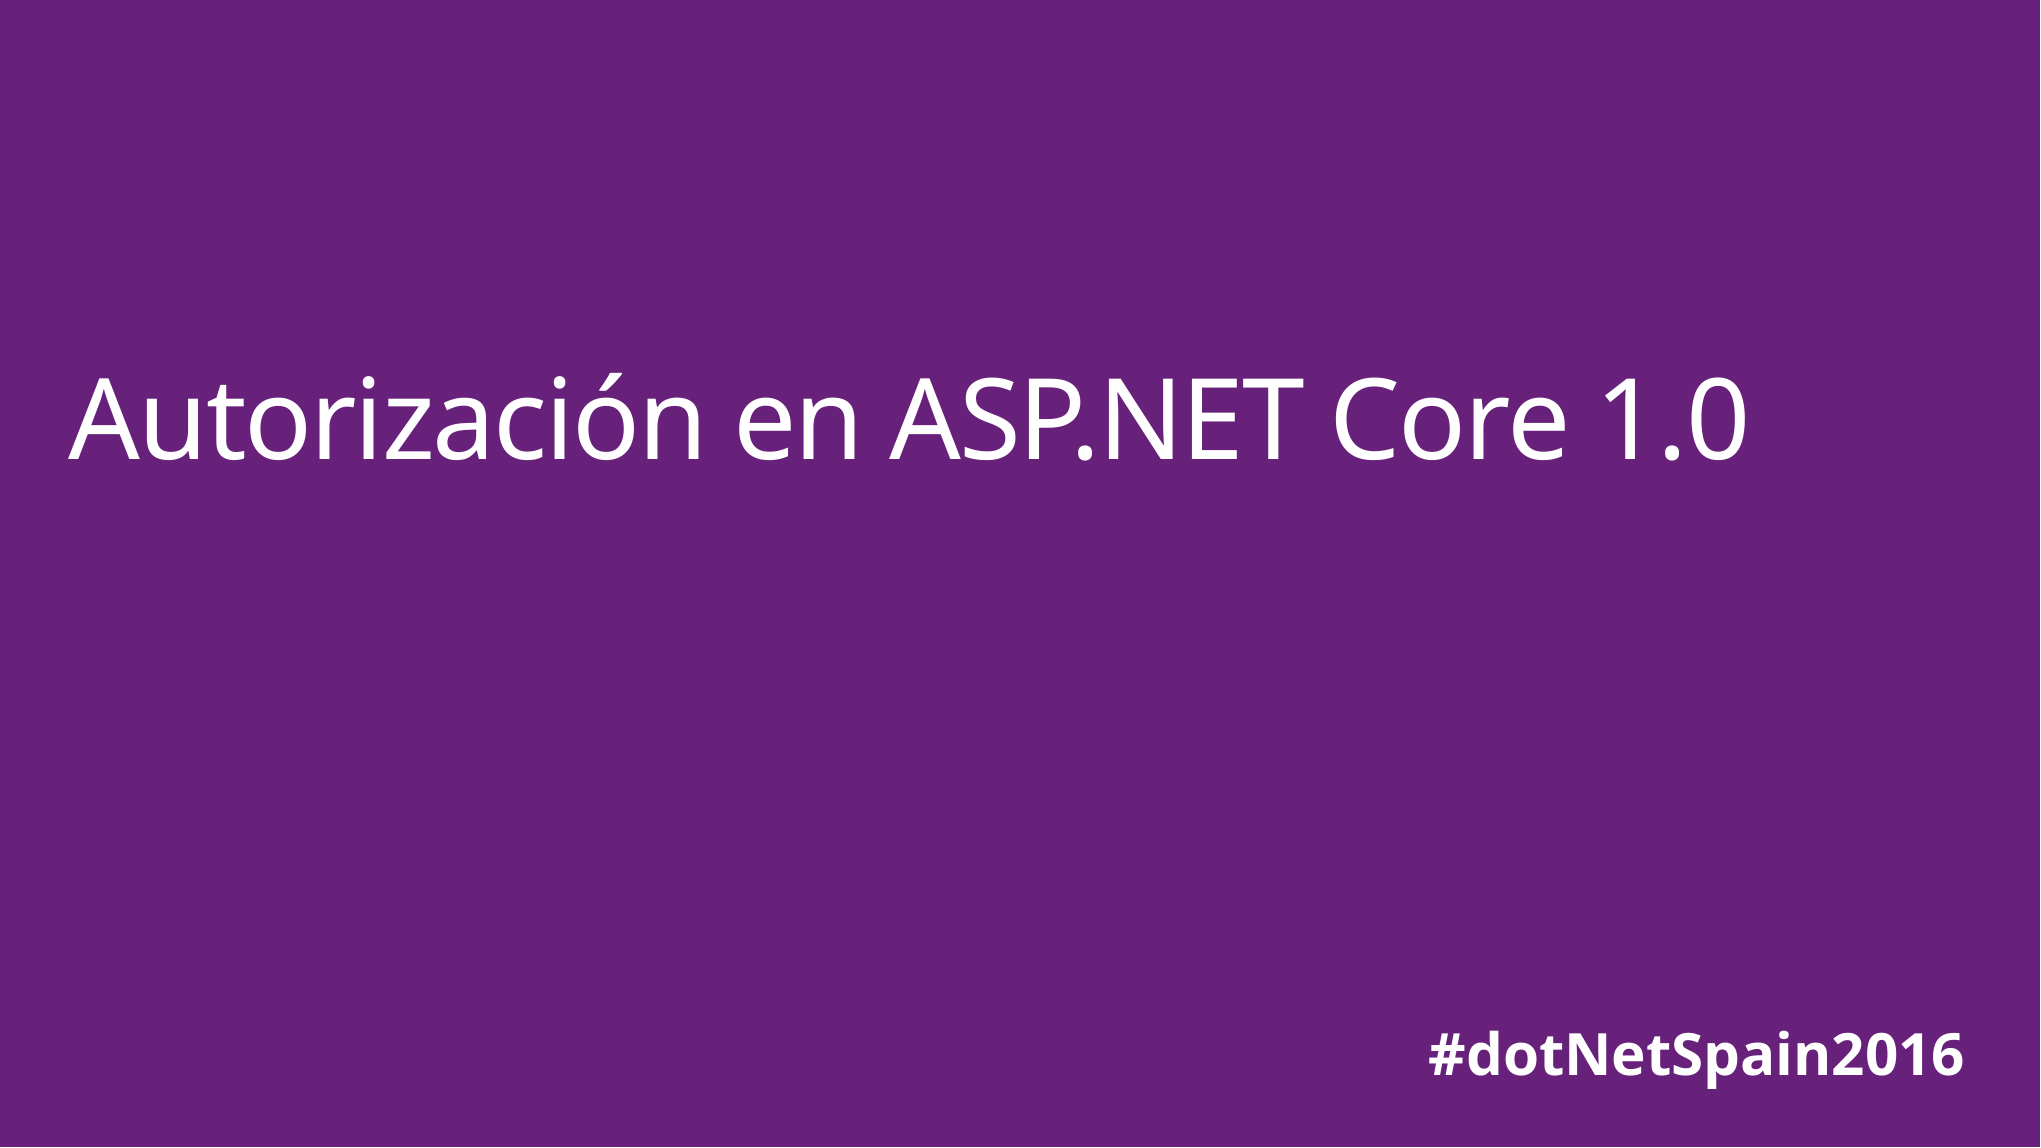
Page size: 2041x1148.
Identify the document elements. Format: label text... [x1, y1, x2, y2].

title Autorización en ASP.NET Core 1.0 [45, 347, 1996, 649]
